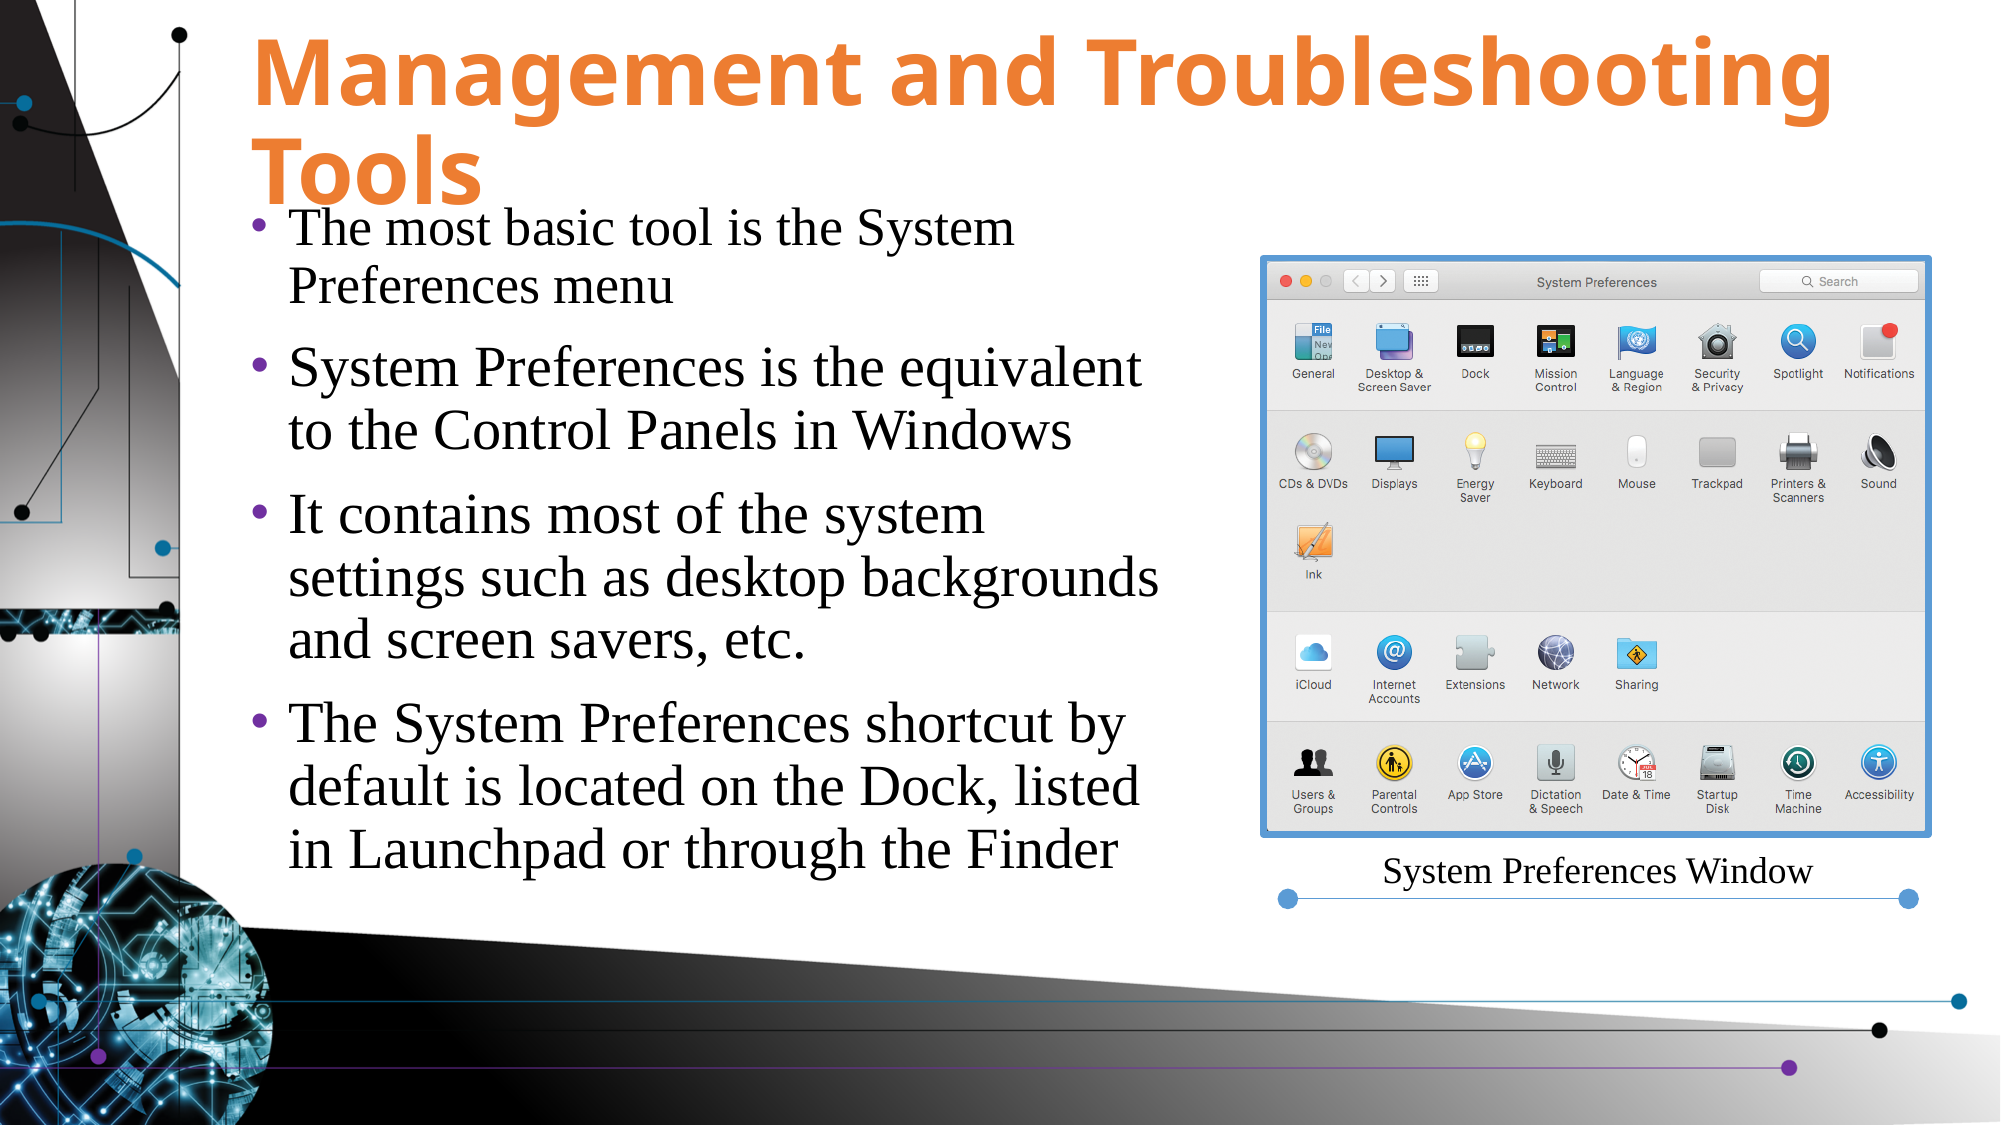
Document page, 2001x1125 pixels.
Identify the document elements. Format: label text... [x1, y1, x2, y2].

title Management and Troubleshooting Tools [235, 59, 1863, 192]
list The most basic tool is the System Preferences menu System Preferences is the equivalent to the Control Panels in Windows It contains most of the system settings such as desktop backgrounds and screen savers, etc. The System Preferences shortcut by default is located on the Dock, listed in Launchpad or through the Finder [235, 191, 1186, 973]
text_box System Preferences Window [1287, 838, 1909, 898]
picture [0, 0, 2001, 1125]
